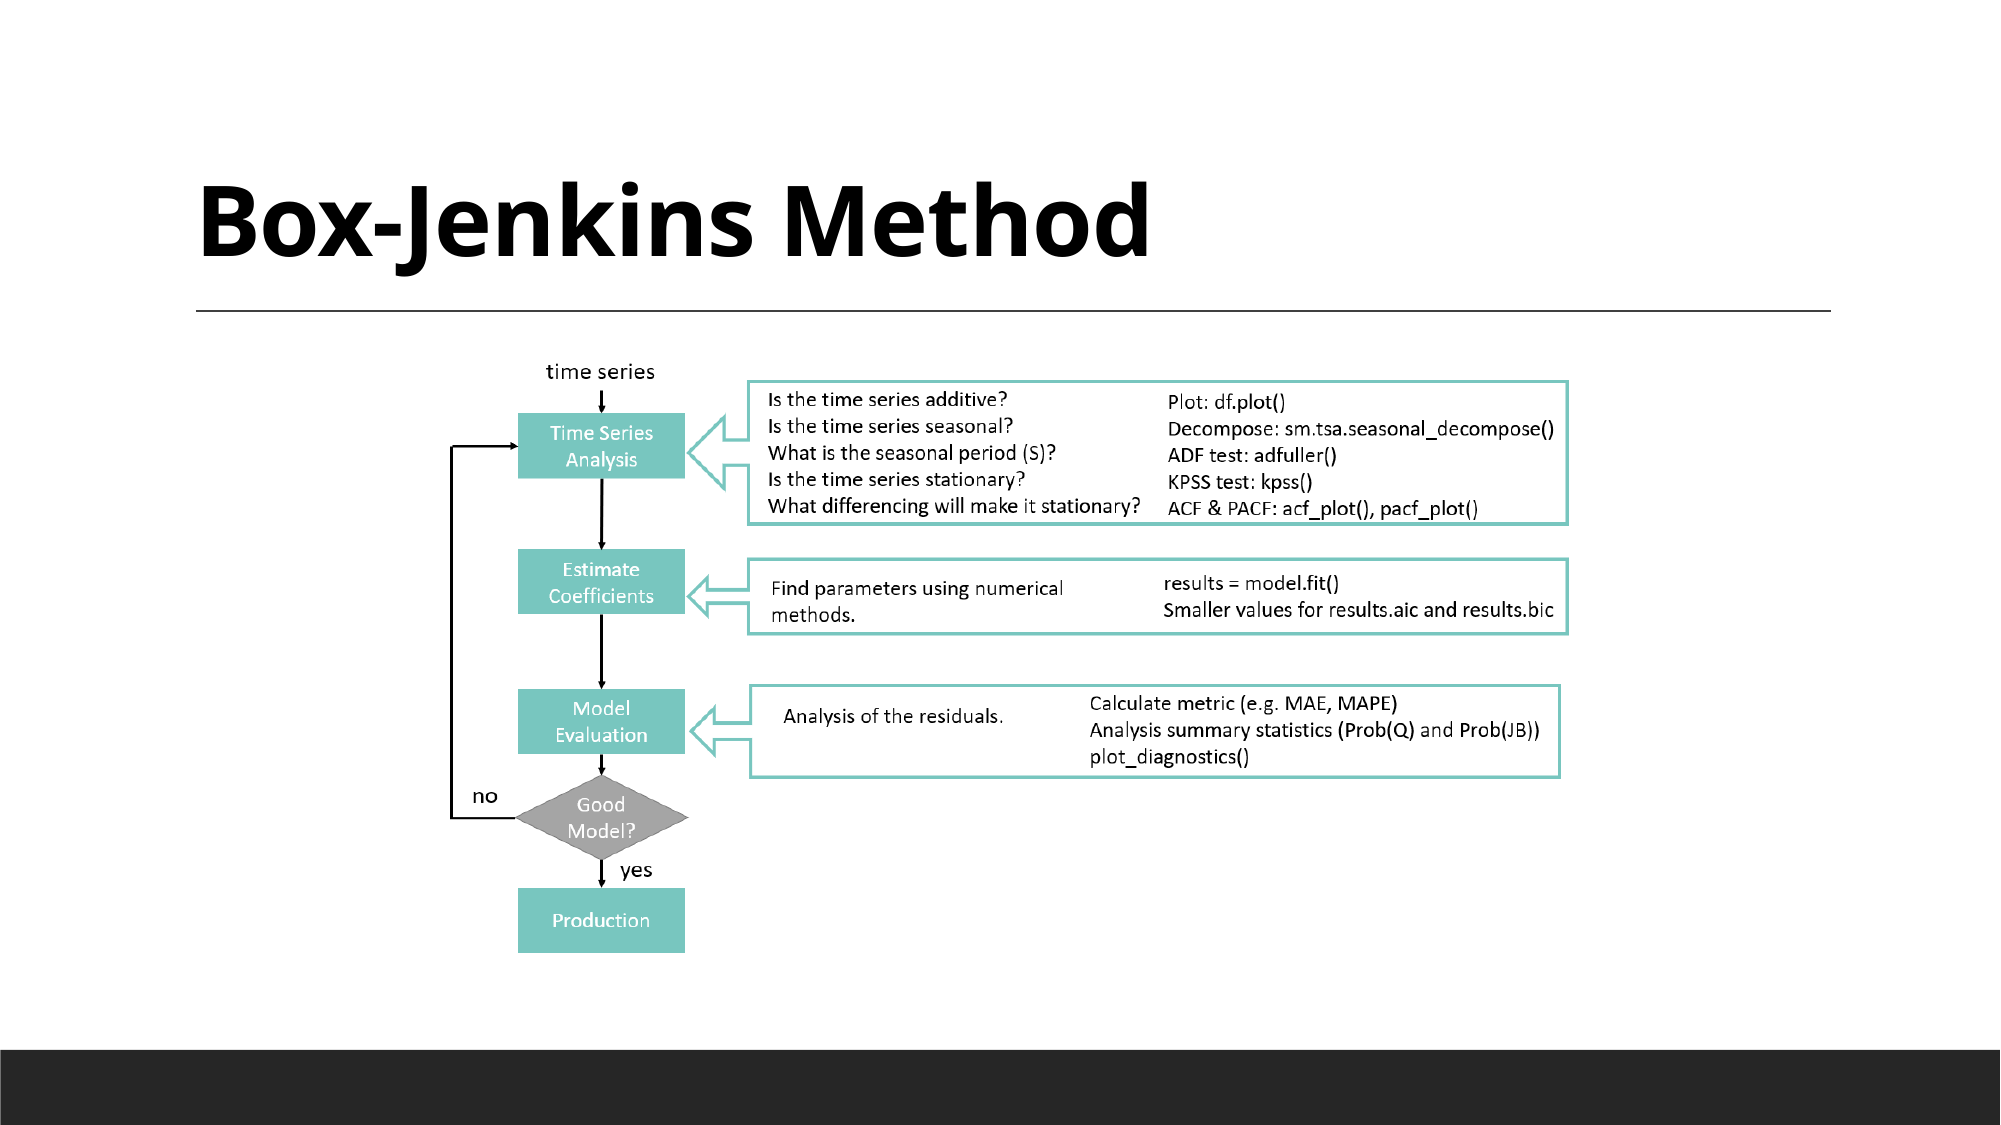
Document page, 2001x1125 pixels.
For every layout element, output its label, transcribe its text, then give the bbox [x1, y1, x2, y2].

title Box-Jenkins Method [180, 47, 1830, 285]
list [431, 345, 1579, 964]
